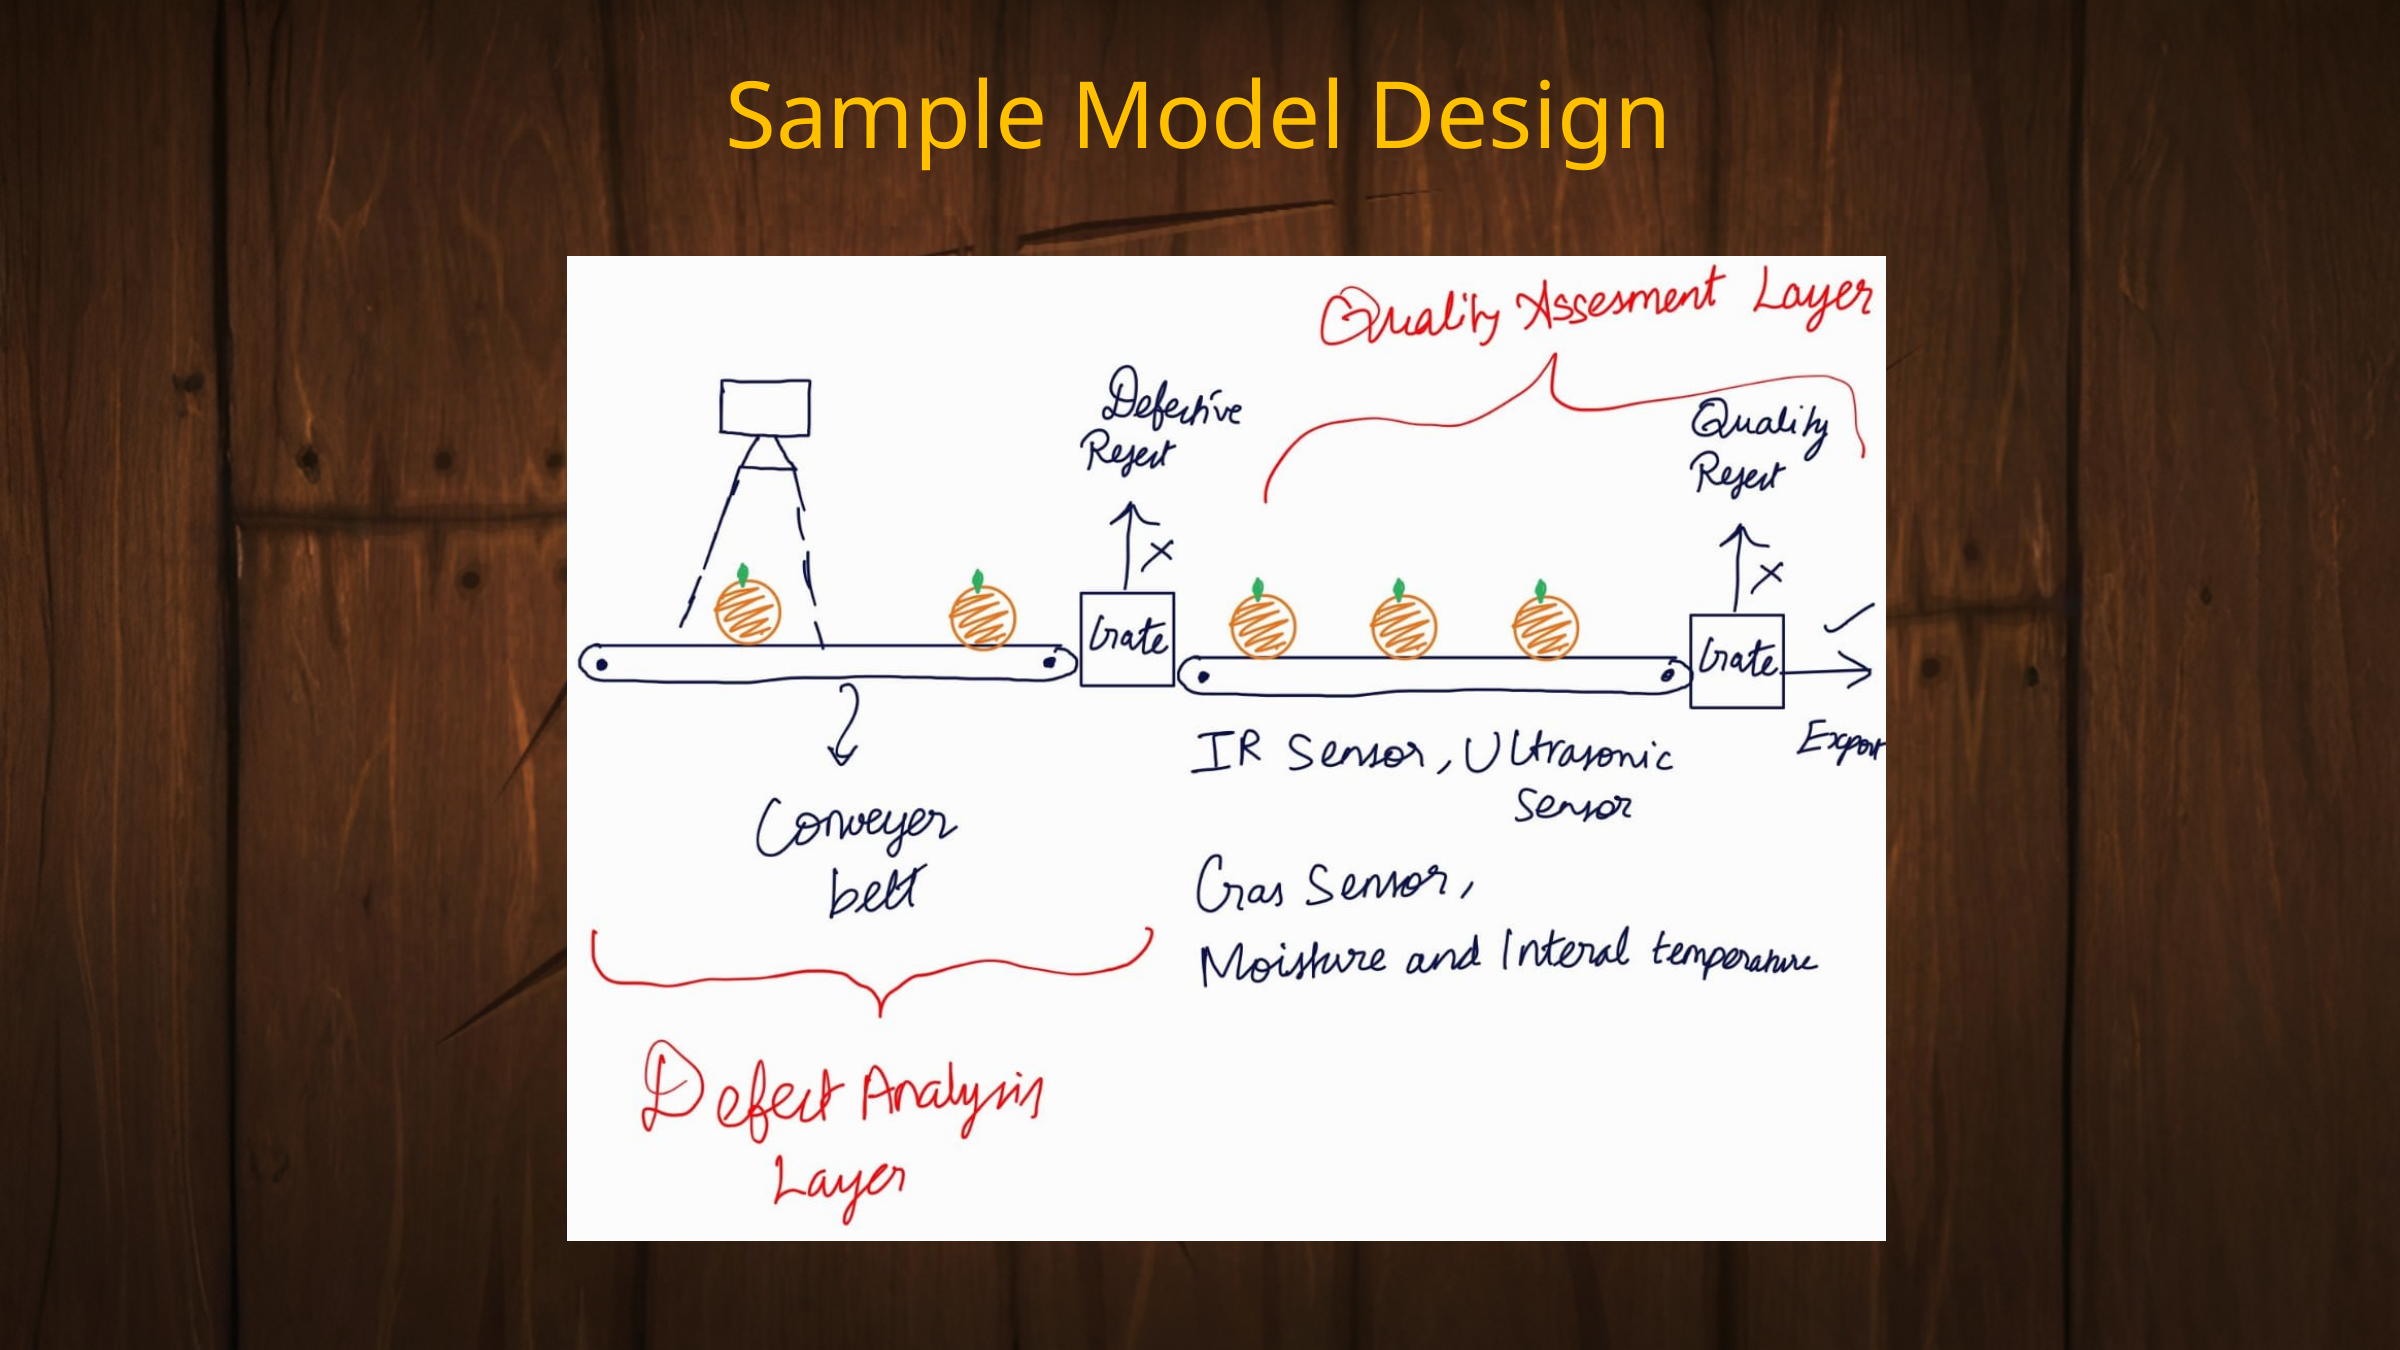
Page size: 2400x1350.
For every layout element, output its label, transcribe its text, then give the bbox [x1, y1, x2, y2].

text_box Sample Model Design [725, 51, 1675, 168]
picture [0, 0, 2400, 1350]
